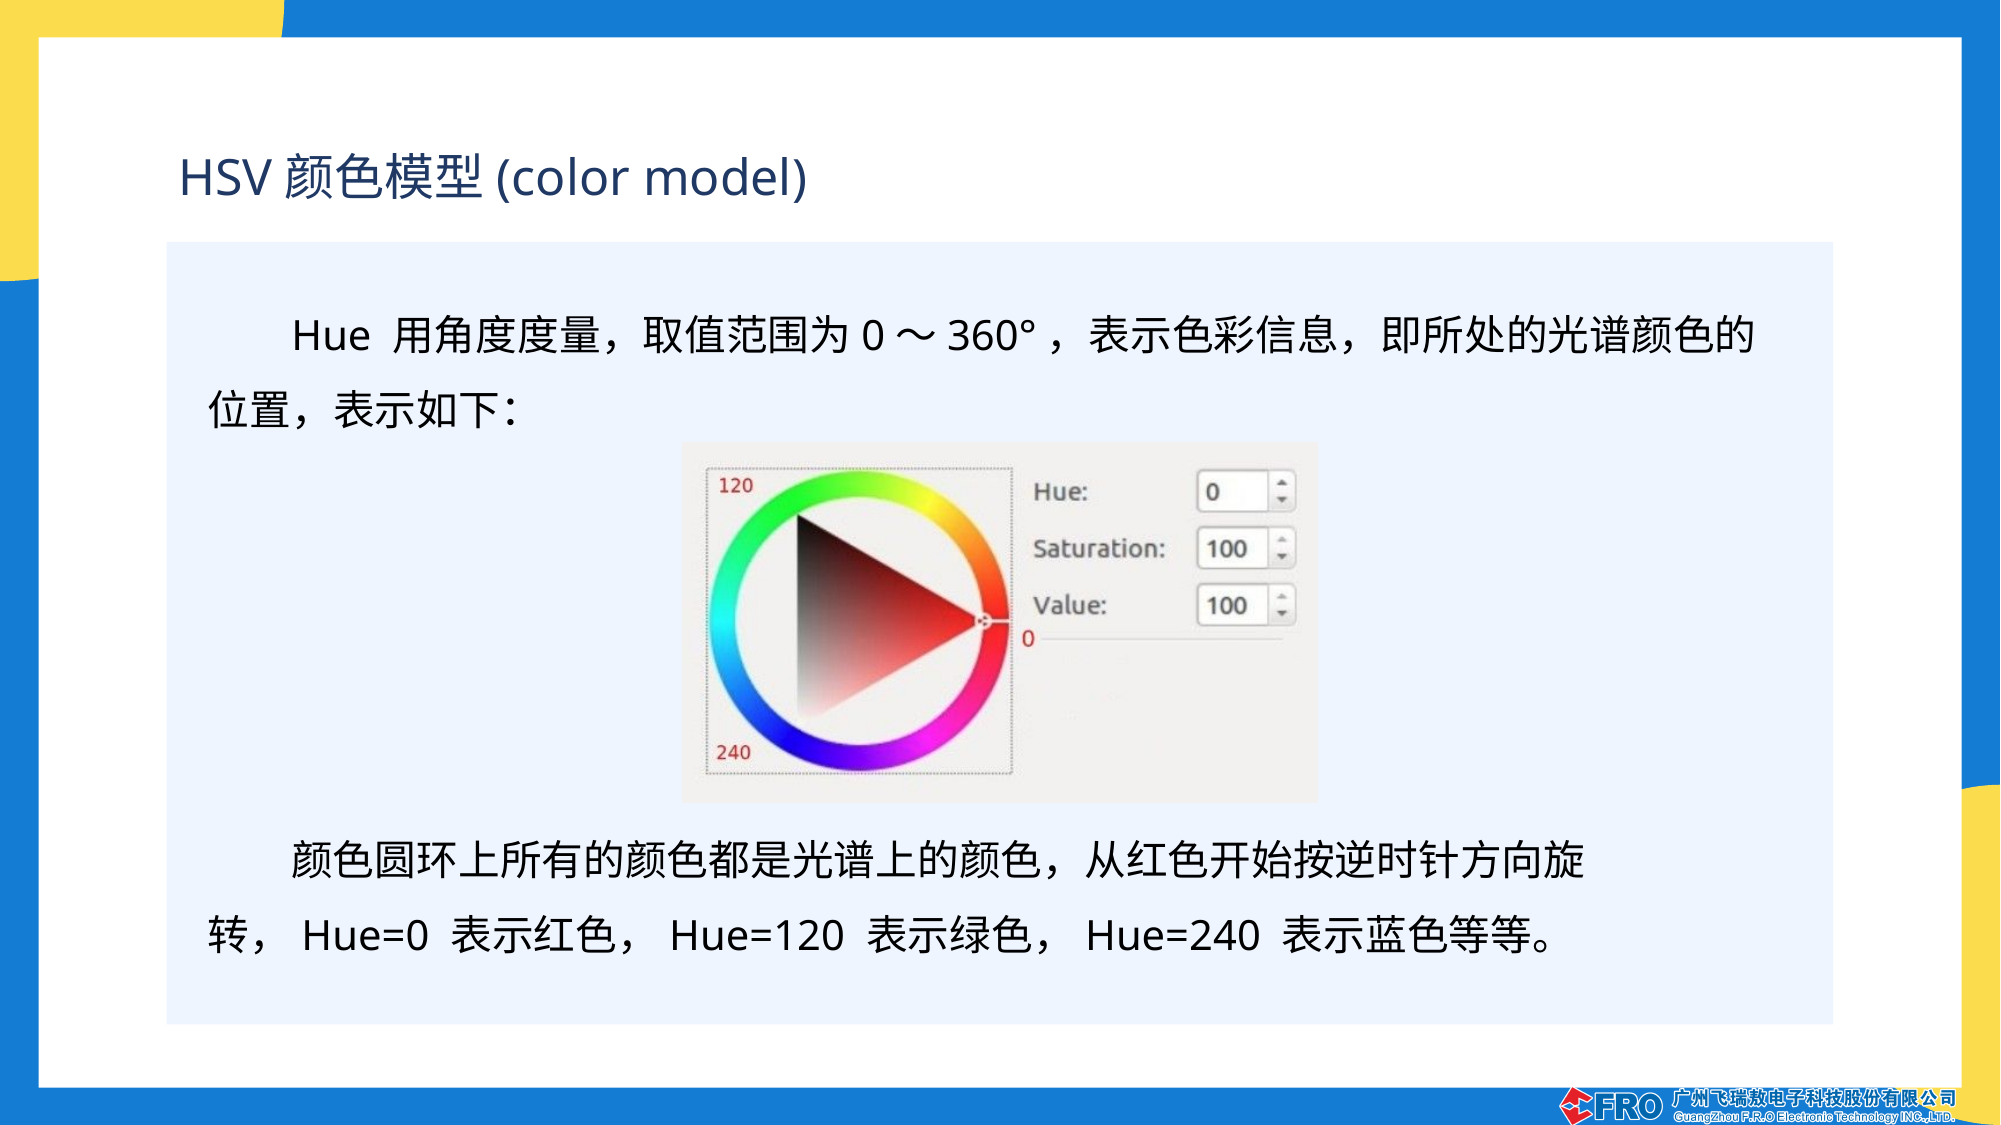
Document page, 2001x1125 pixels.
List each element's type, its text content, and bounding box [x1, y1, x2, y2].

picture [682, 442, 1318, 803]
picture [1559, 1087, 1956, 1125]
text_box Hue 用角度度量，取值范围为0～360°，表示色彩信息，即所处的光谱颜色的位置，表示如下： 颜色圆环上所有的颜色都是光谱上的颜色，从红色开始按逆时针方向旋转，Hue=0 表示红色，Hue=120 表示绿色，Hue=240 表示蓝色等等。 [166, 241, 1834, 1026]
text_box HSV颜色模型(color model) [163, 137, 1144, 213]
